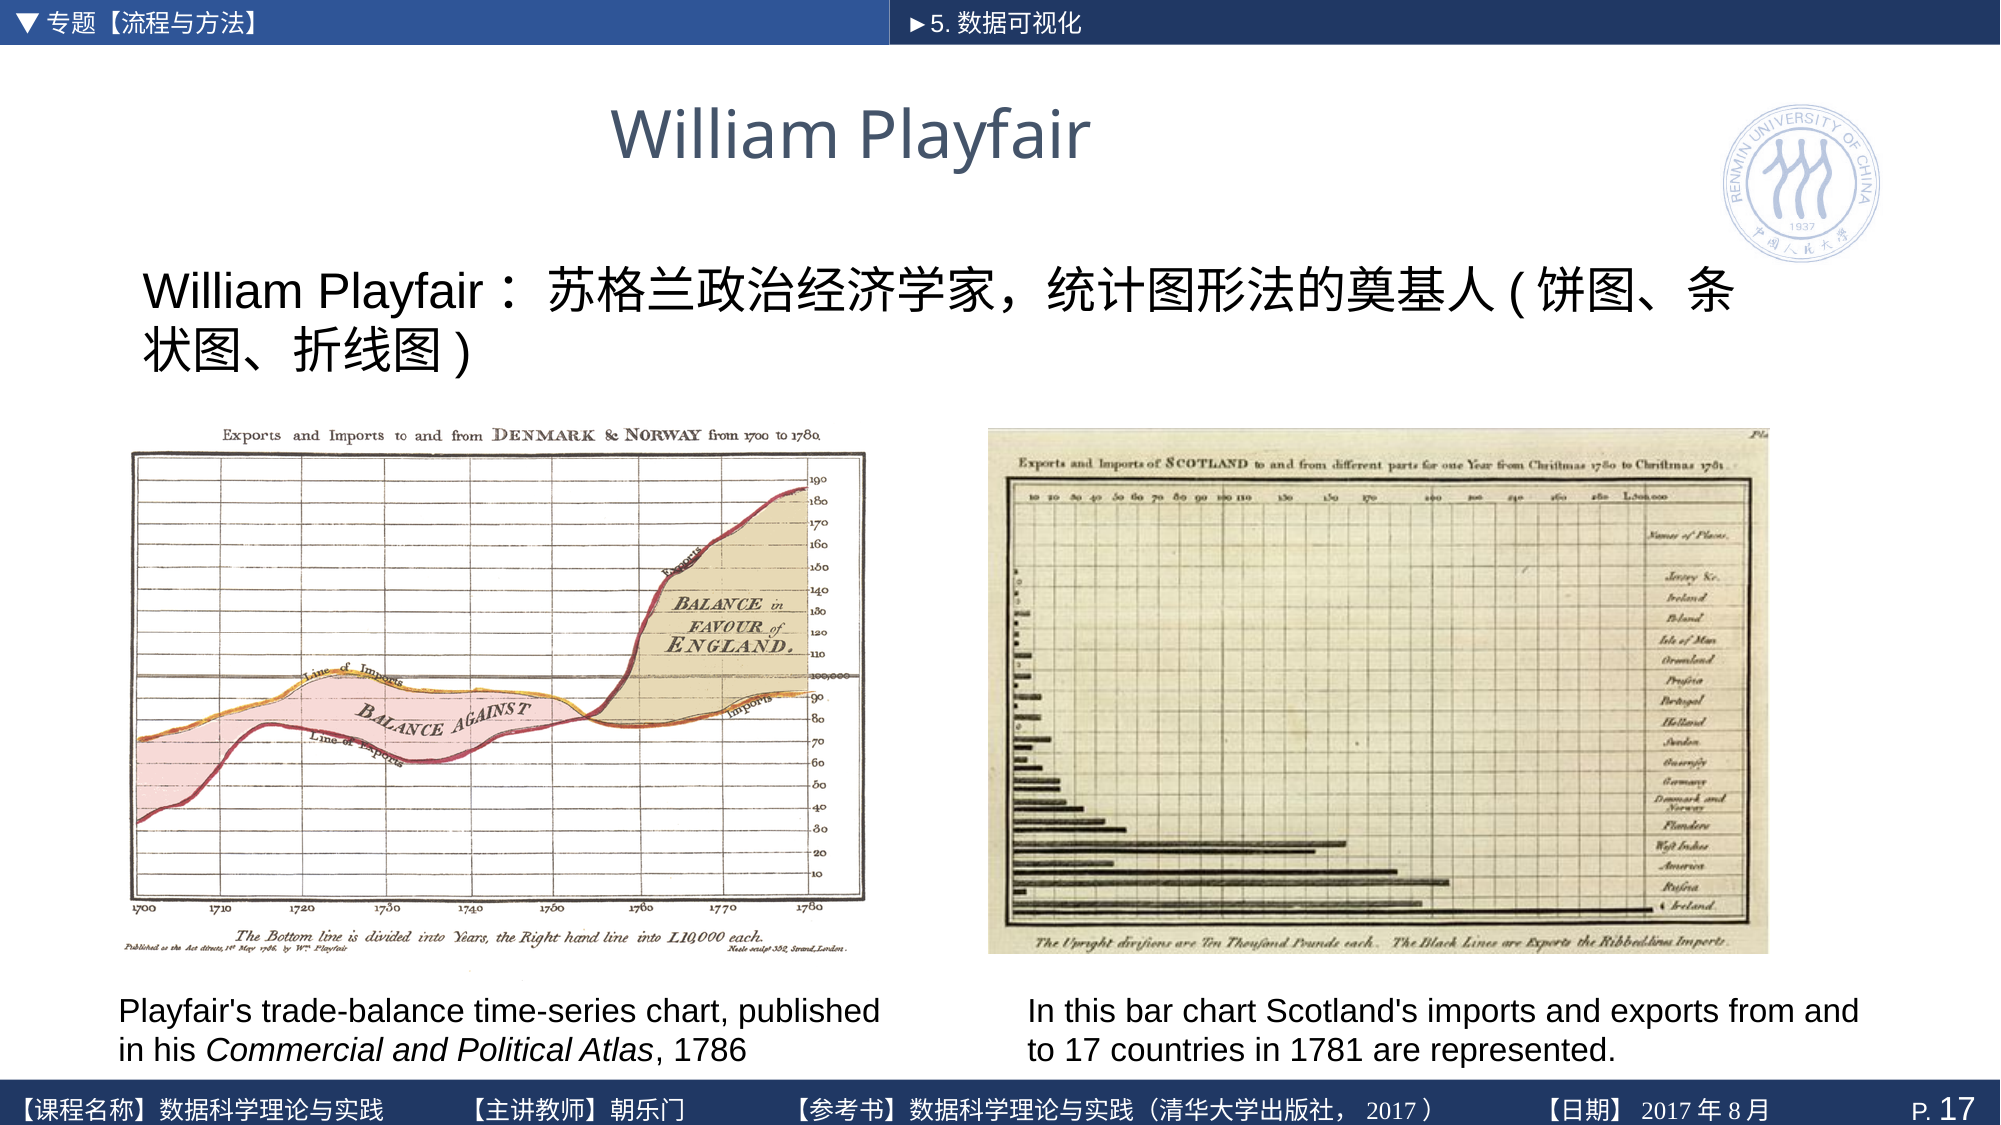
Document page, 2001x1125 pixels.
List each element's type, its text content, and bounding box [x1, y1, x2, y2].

text_box William Playfair：苏格兰政治经济学家，统计图形法的奠基人(饼图、条状图、折线图) [128, 250, 1770, 386]
title William Playfair [64, 64, 1639, 200]
picture [988, 428, 1770, 954]
text_box In this bar chart Scotland's imports and exports from and to 17 countries in 1781 are represented. [1012, 981, 1910, 1076]
list ▼专题【流程与方法】 [0, 0, 725, 43]
list ►5.数据可视化 [890, 0, 1249, 43]
picture [103, 400, 890, 981]
text_box Playfair's trade-balance time-series chart, published in his Commercial and Political Atlas, 1786 [103, 981, 929, 1076]
